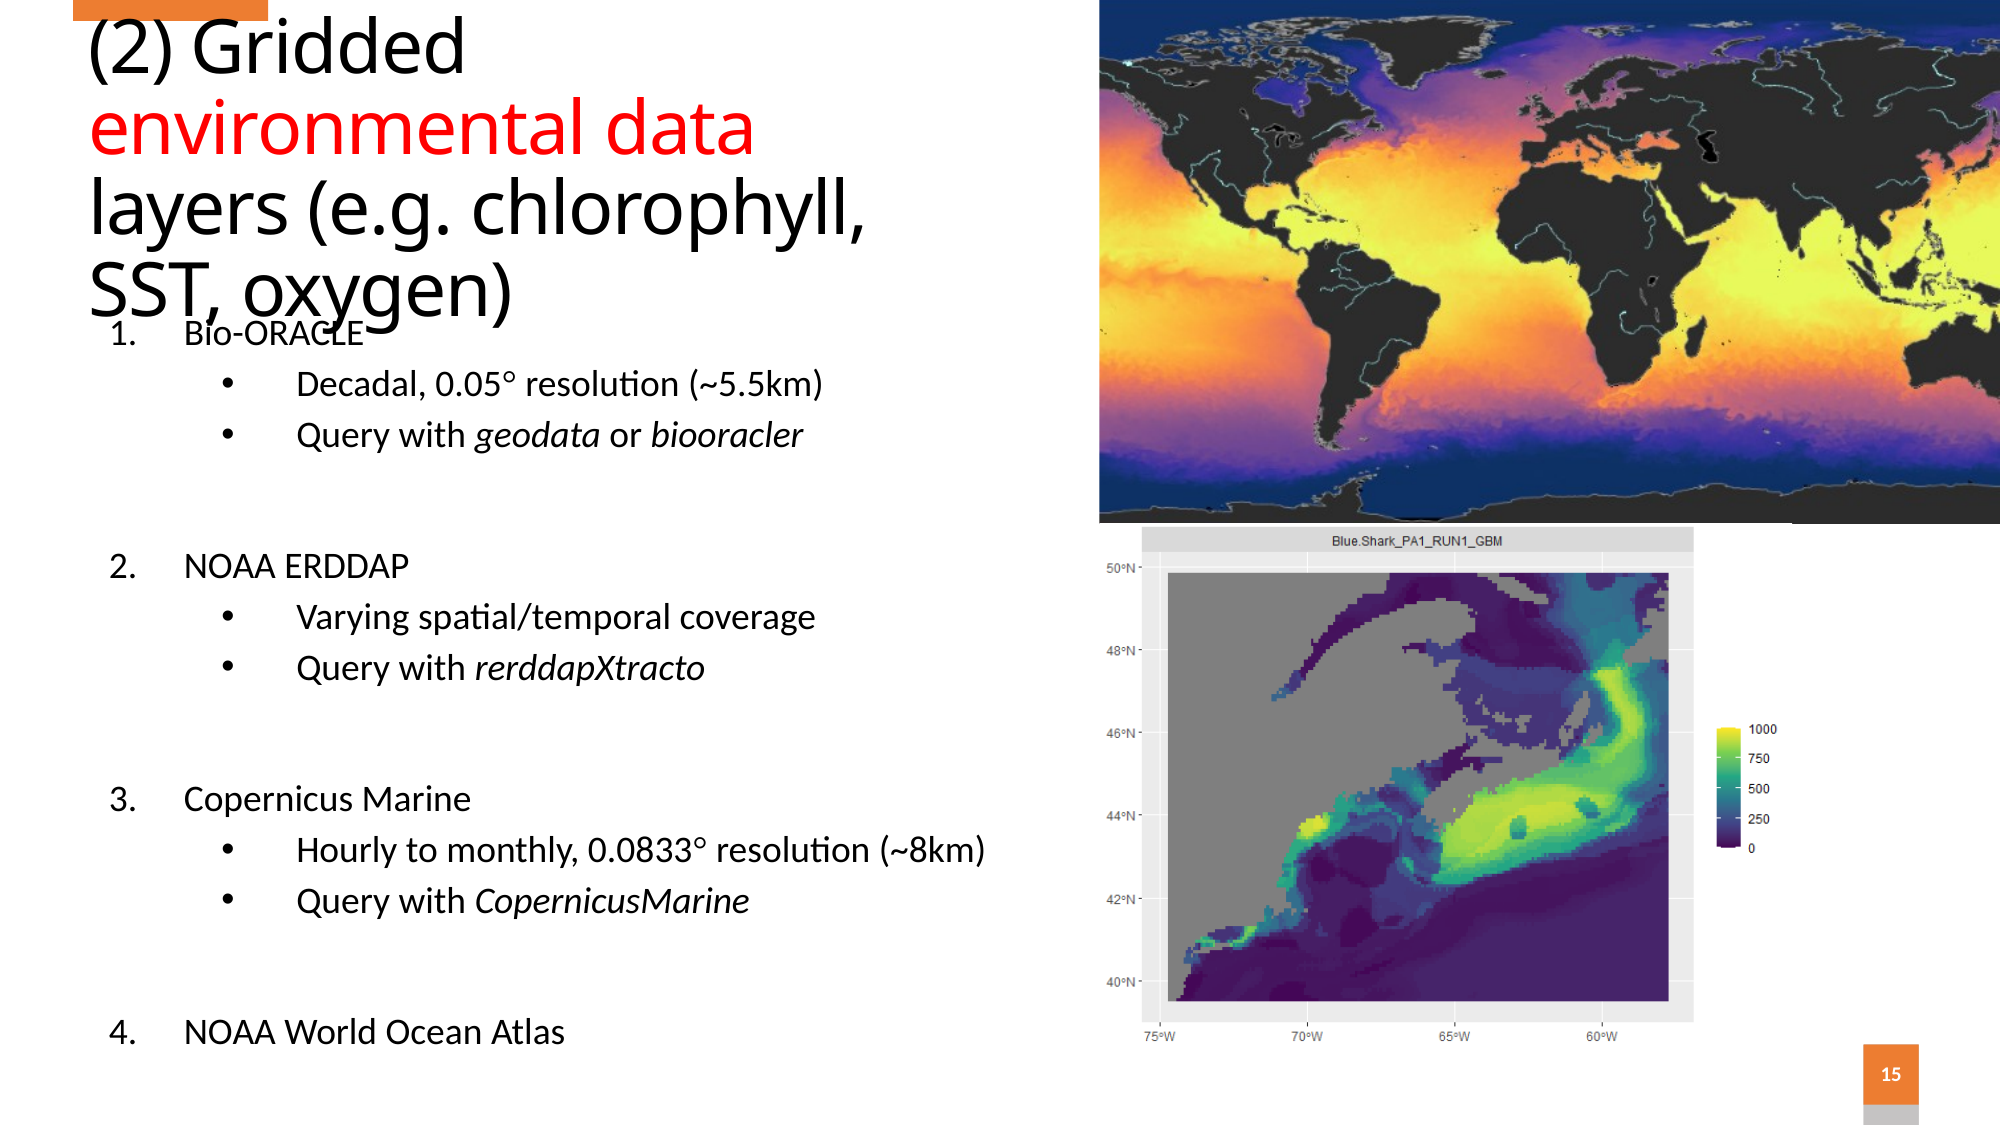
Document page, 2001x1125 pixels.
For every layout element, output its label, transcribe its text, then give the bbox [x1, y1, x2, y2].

picture [1099, 0, 2000, 1050]
list Bio-ORACLE Decadal, 0.05° resolution (~5.5km) Query with geodata or biooracler NOAA ERDDAP Varying spatial/temporal coverage Query with rerddapXtracto Copernicus Marine Hourly to monthly, 0.0833° resolution (~8km) Query with CopernicusMarine NOAA World Ocean Atlas CMIP 6 Archive [93, 305, 1016, 1072]
title (2) Gridded environmental data layers (e.g. chlorophyll, SST, oxygen) [73, 40, 922, 301]
